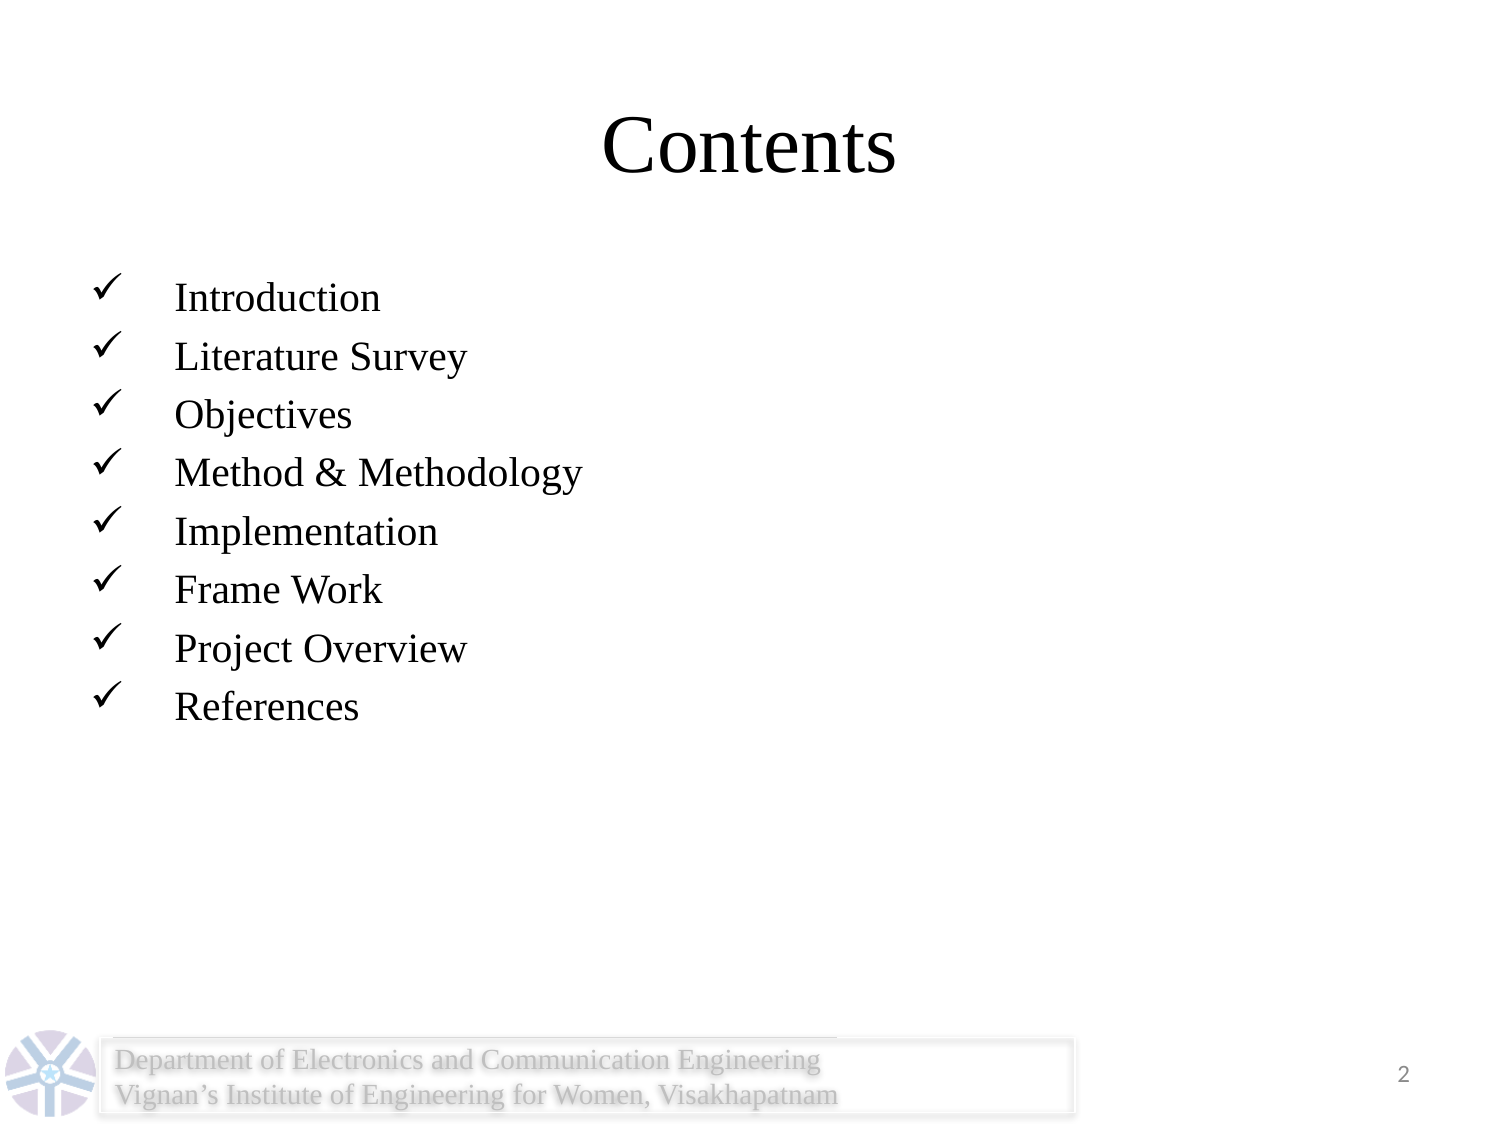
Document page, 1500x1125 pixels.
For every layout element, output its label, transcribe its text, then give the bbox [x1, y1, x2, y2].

list Introduction Literature Survey Objectives Method & Methodology Implementation Frame Work Project Overview References [75, 262, 1425, 1005]
title Contents [75, 45, 1425, 233]
slide_number 2 [1074, 1042, 1425, 1103]
